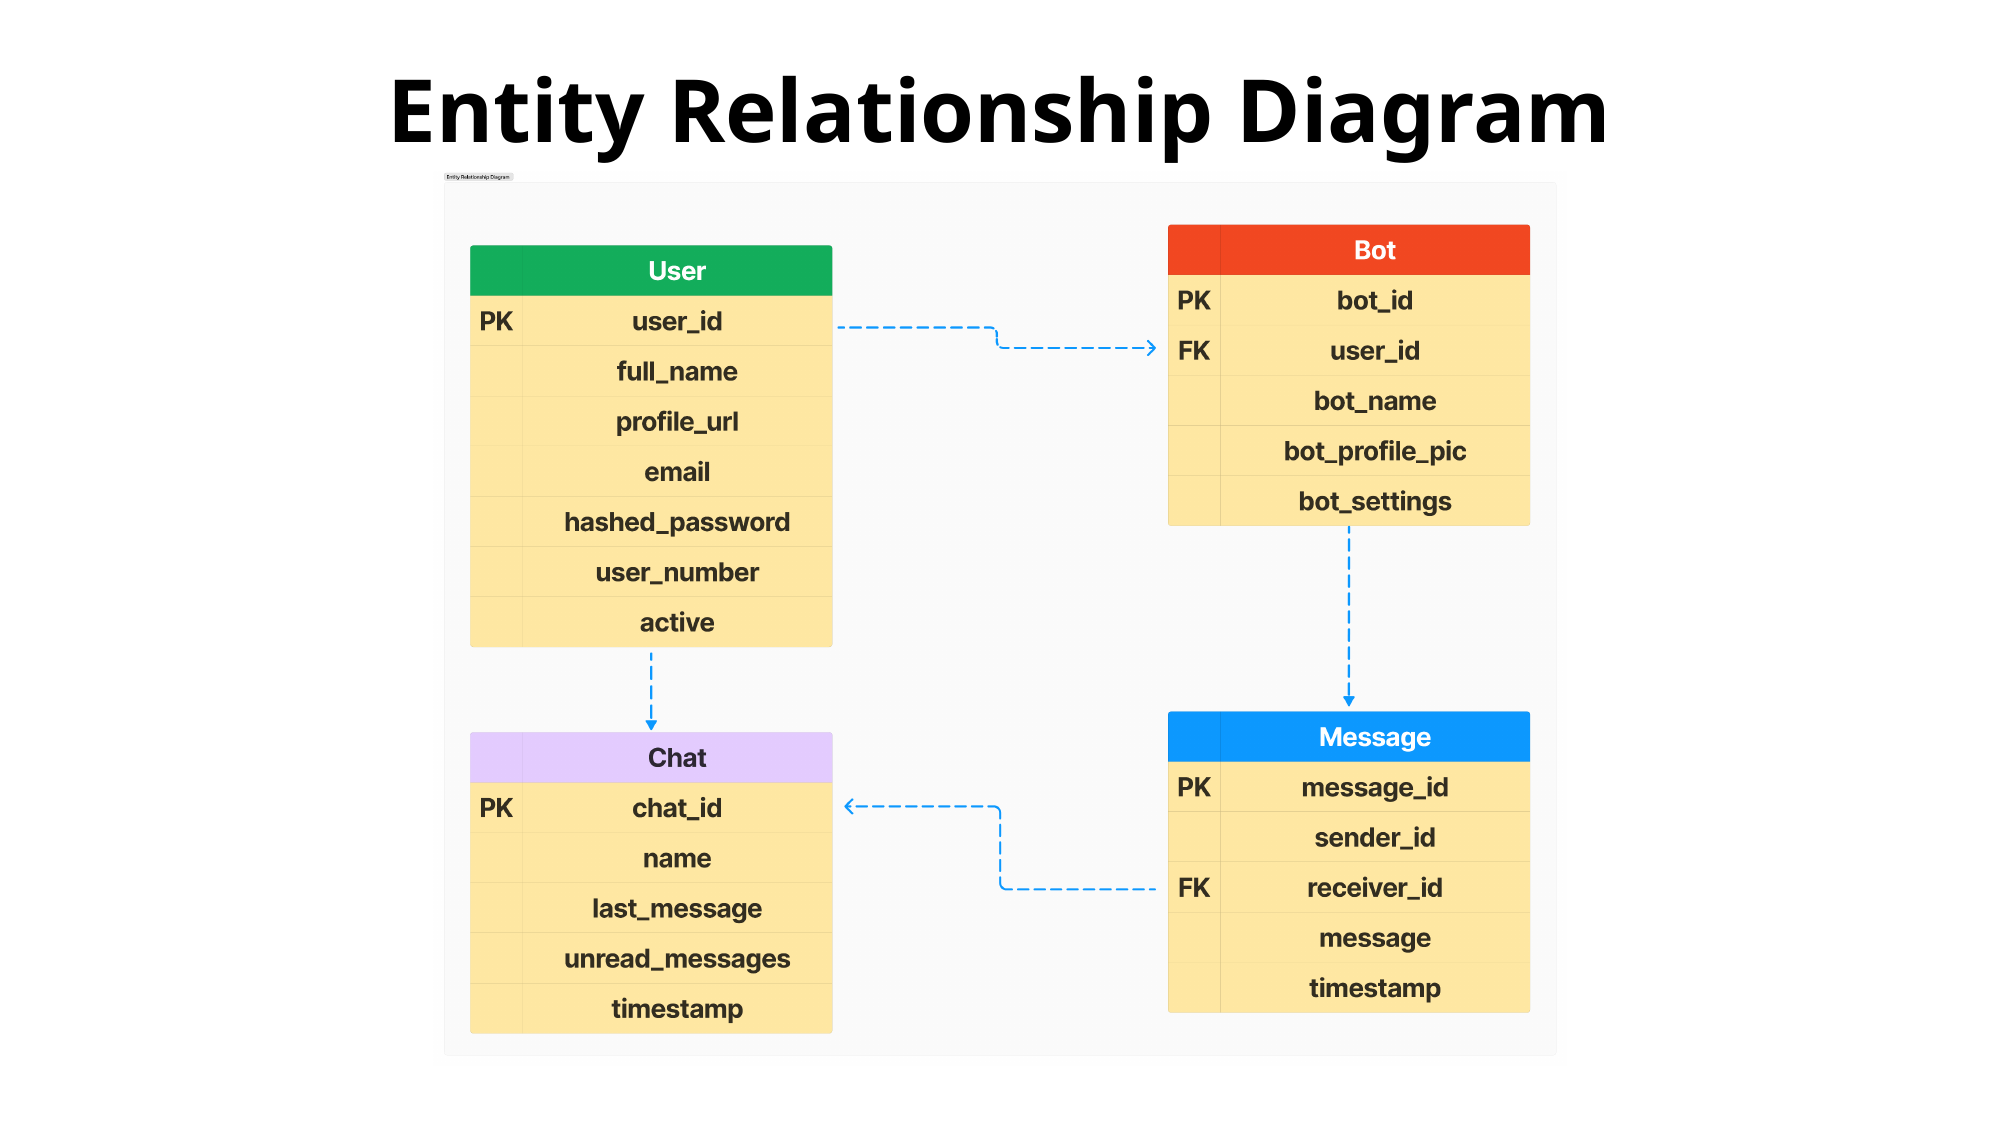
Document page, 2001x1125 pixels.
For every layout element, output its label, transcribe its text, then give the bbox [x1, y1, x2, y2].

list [433, 171, 1567, 1066]
title Entity Relationship Diagram [137, 59, 1863, 170]
